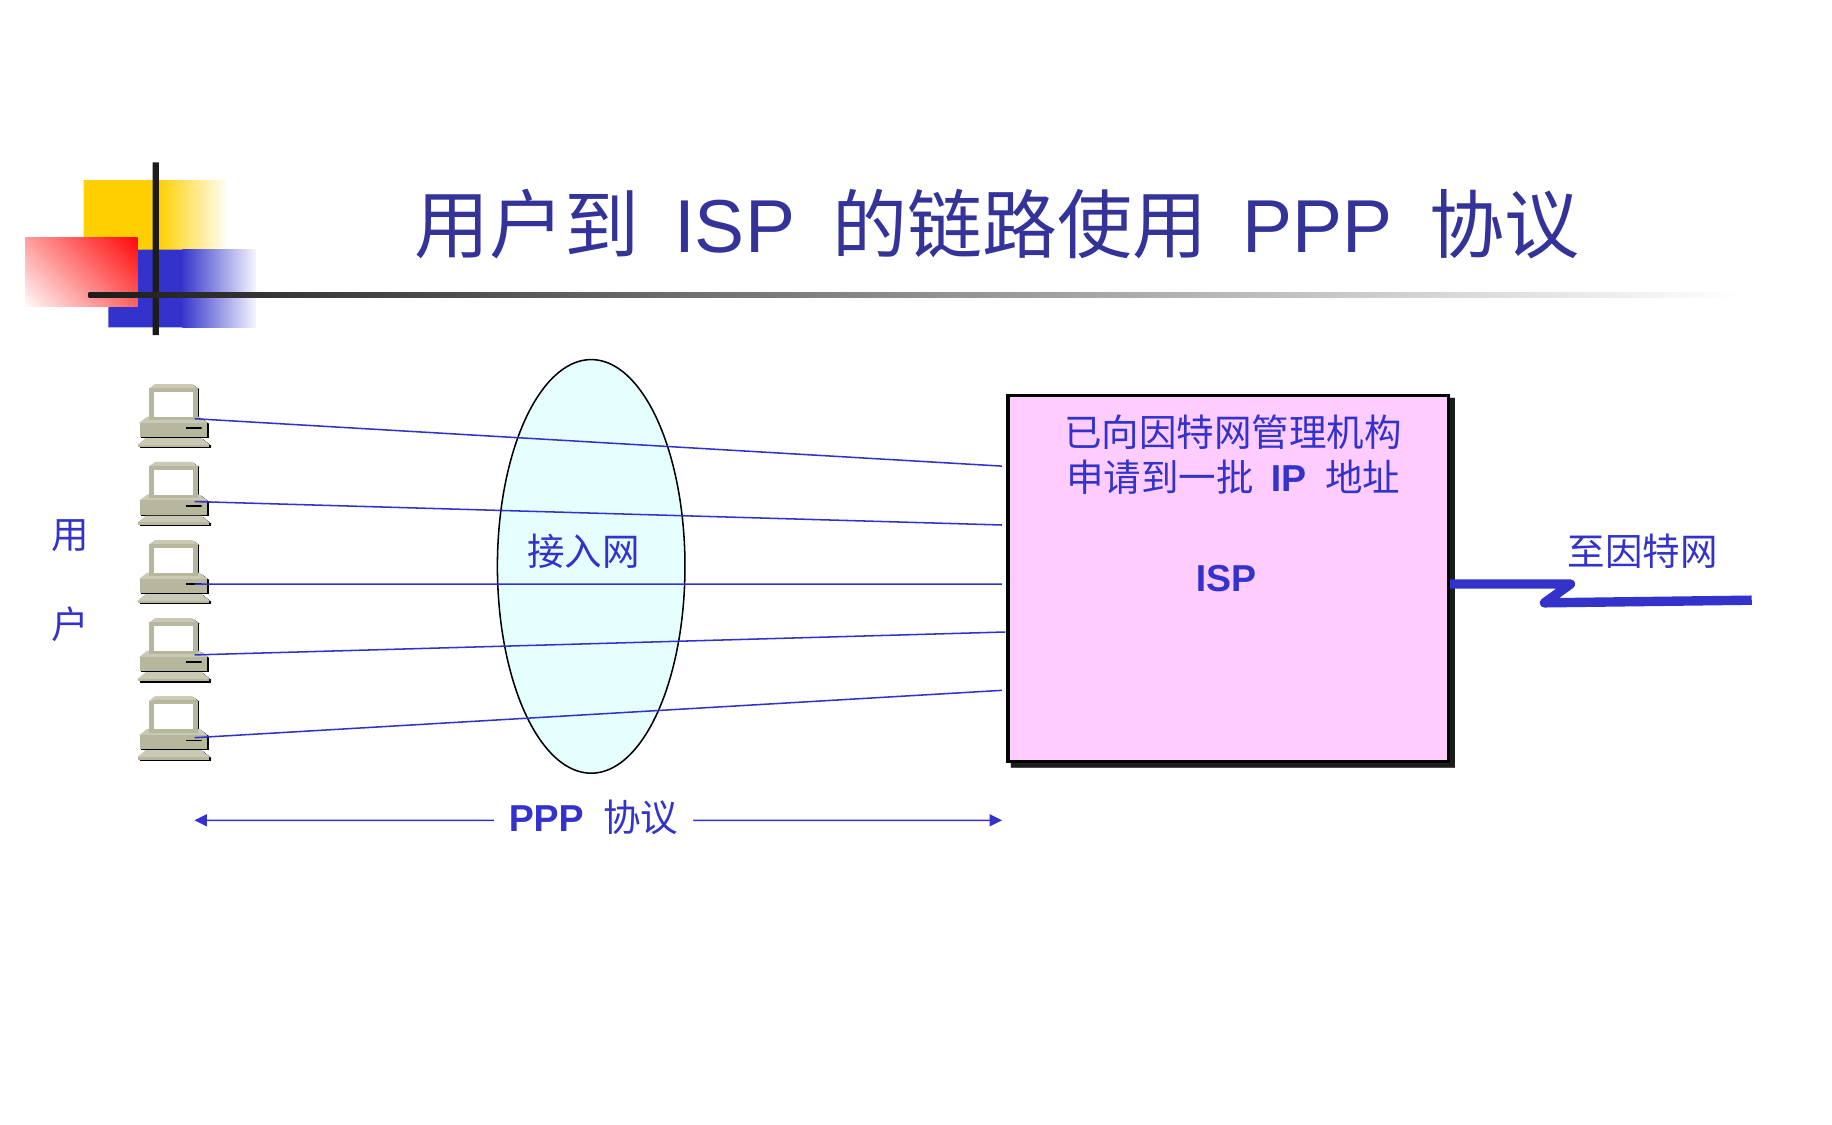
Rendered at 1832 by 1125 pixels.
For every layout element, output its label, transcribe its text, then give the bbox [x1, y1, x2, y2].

text_box [497, 585, 685, 774]
text_box [694, 814, 1002, 827]
text_box [497, 359, 685, 584]
text_box 接入网 [512, 520, 655, 581]
text_box 至因特网 [1553, 520, 1733, 581]
picture [136, 539, 213, 606]
text_box ISP [1181, 546, 1272, 607]
text_box [1007, 395, 1449, 762]
title 用户到 ISP 的链路使用 PPP 协议 [180, 35, 1831, 275]
picture [136, 460, 213, 528]
picture [136, 383, 213, 450]
text_box 用 户 [36, 503, 104, 654]
text_box PPP 协议 [494, 786, 694, 847]
picture [136, 617, 213, 684]
text_box [1450, 584, 1752, 603]
text_box 已向因特网管理机构 申请到一批 IP 地址 [1049, 401, 1417, 507]
picture [136, 695, 213, 762]
text_box [194, 814, 494, 827]
